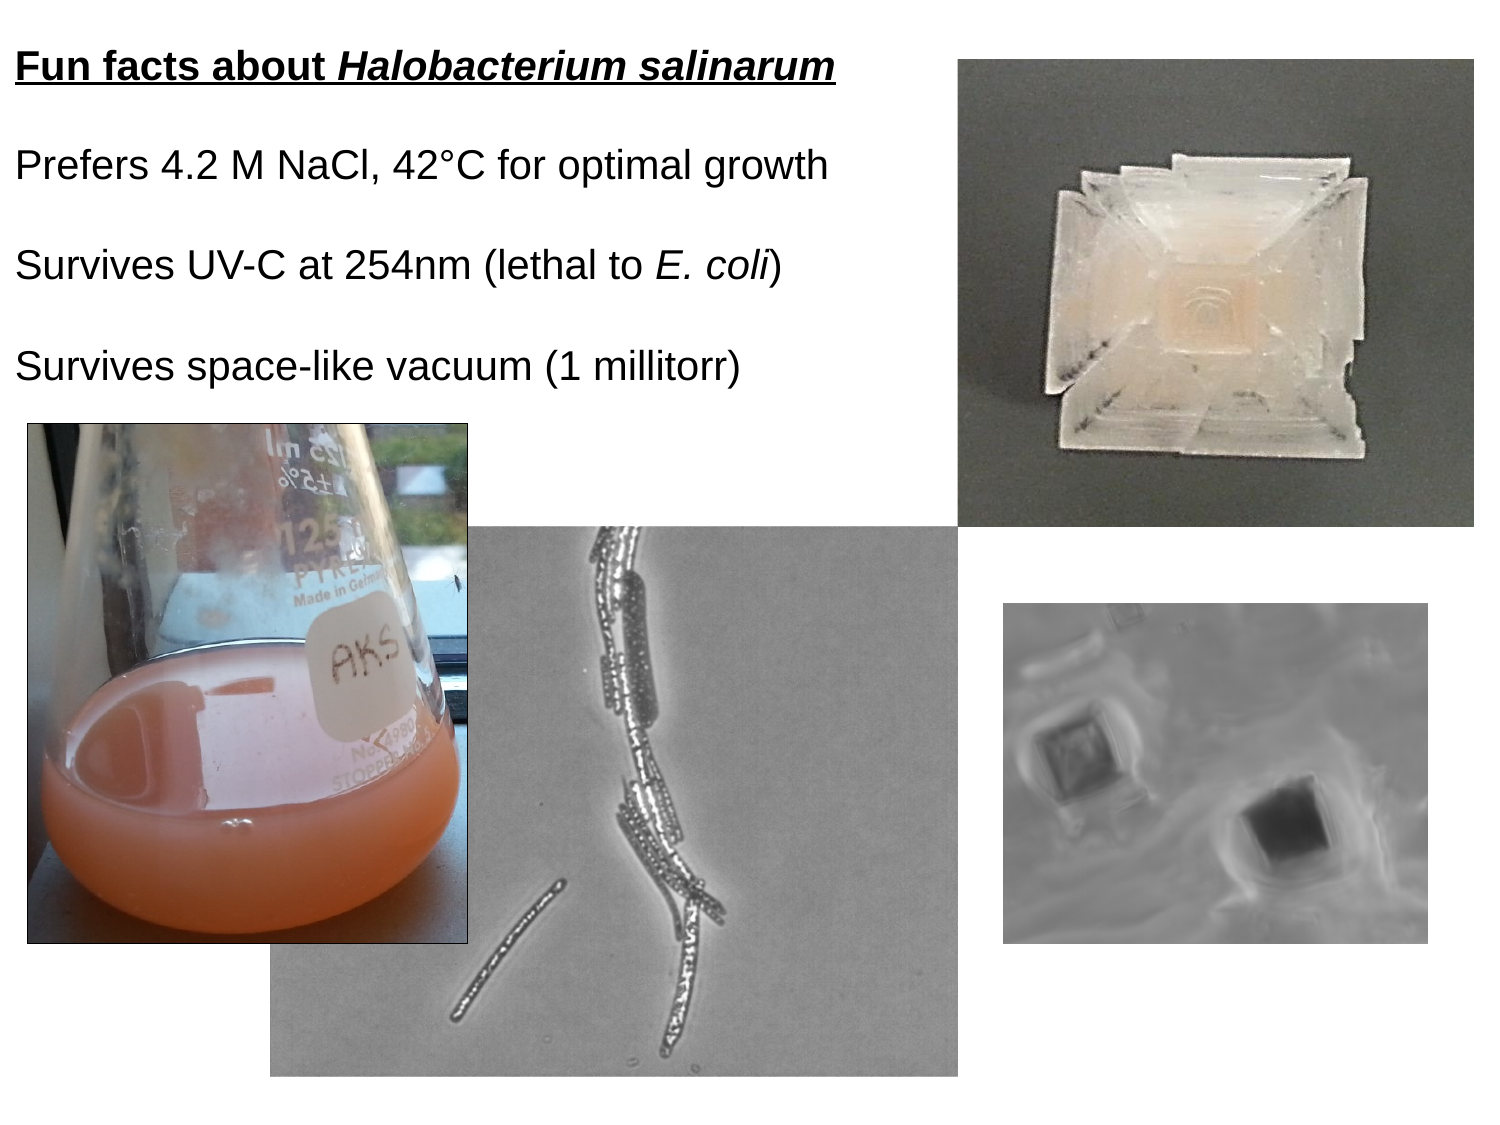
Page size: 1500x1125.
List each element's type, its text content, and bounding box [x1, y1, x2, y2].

text_box Fun facts about Halobacterium salinarum Prefers 4.2 M NaCl, 42°C for optimal growth Survives UV-C at 254nm (lethal to E. coli) Survives space-like vacuum (1 millitorr) [0, 30, 1092, 446]
picture [26, 59, 1475, 1078]
picture [1003, 603, 1429, 944]
